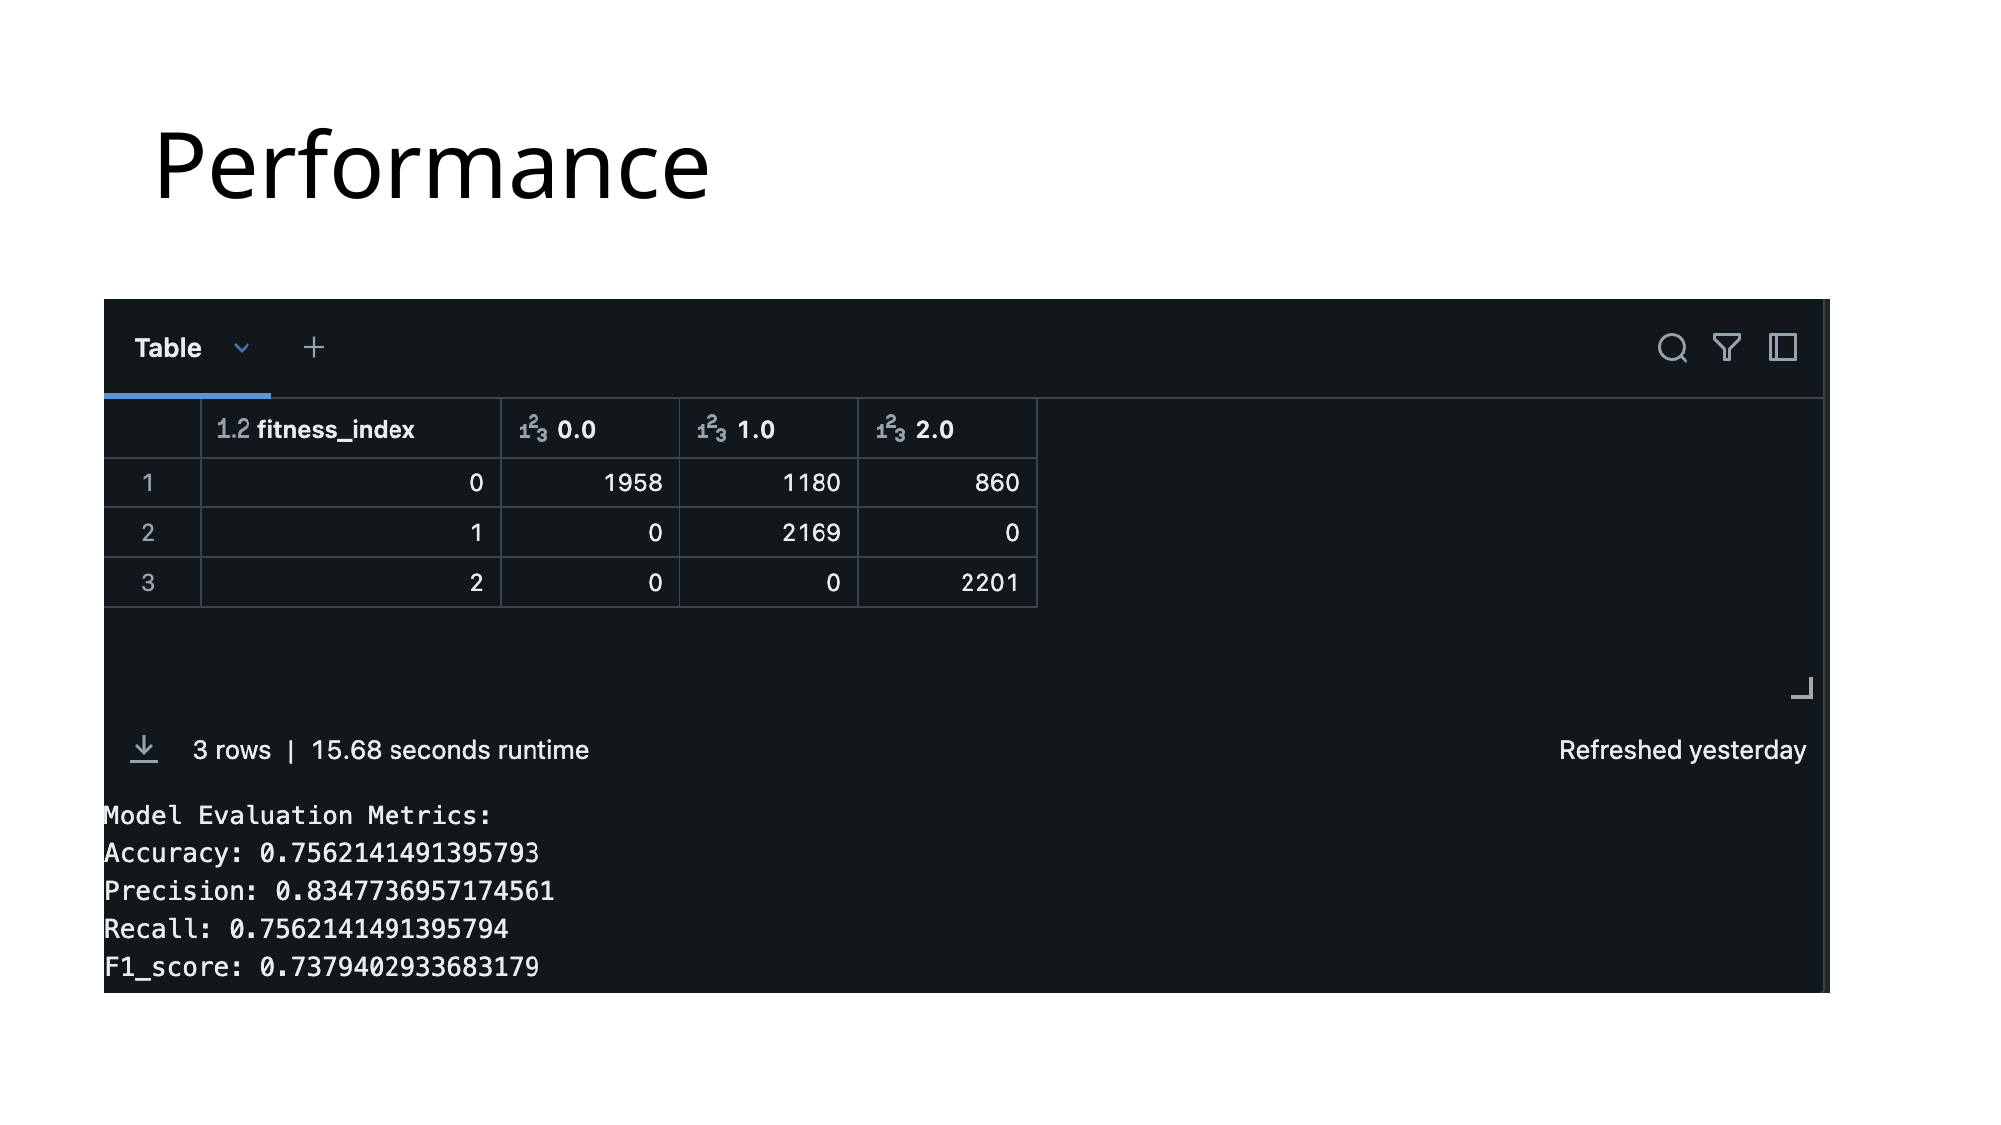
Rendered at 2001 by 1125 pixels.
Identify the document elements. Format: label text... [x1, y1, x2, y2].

title Performance [137, 59, 1863, 278]
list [104, 299, 1830, 993]
